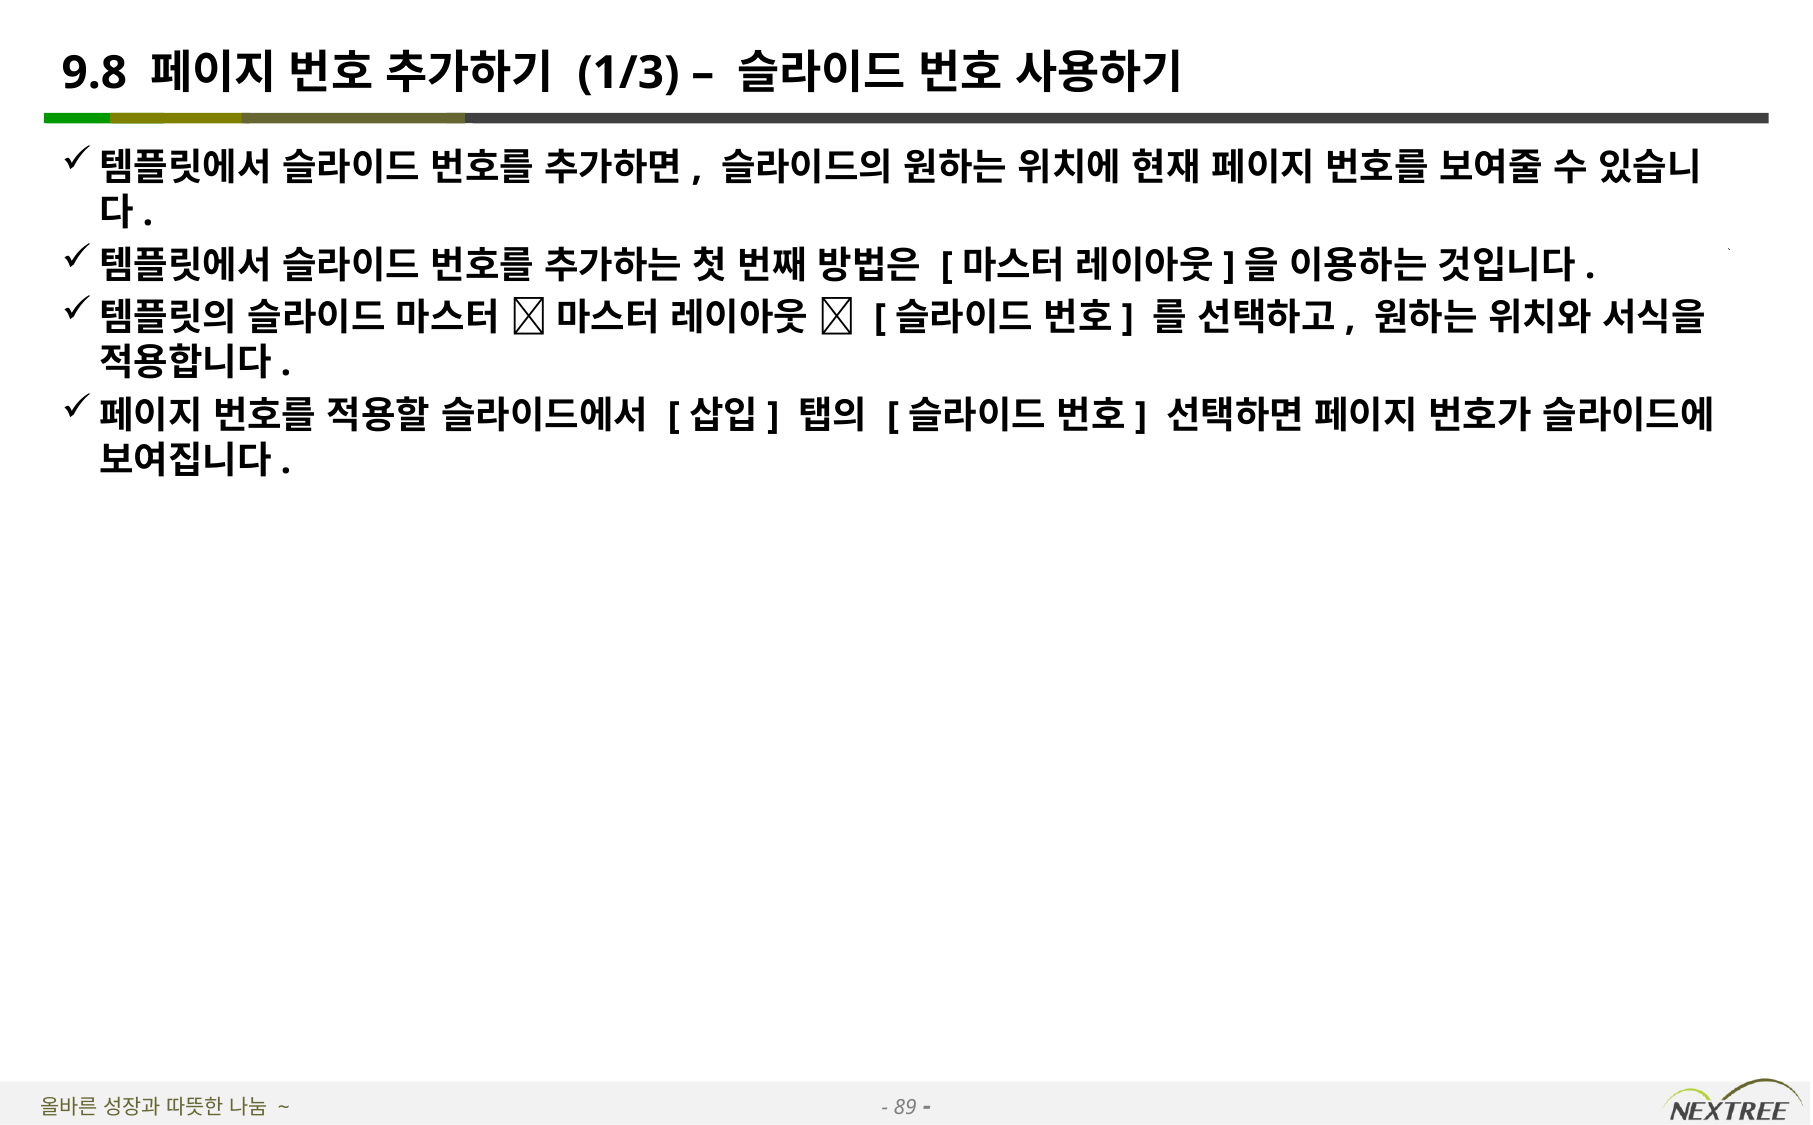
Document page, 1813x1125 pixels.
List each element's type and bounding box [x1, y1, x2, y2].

list [55, 137, 1757, 292]
picture [1662, 1078, 1804, 1122]
title [55, 22, 1557, 118]
